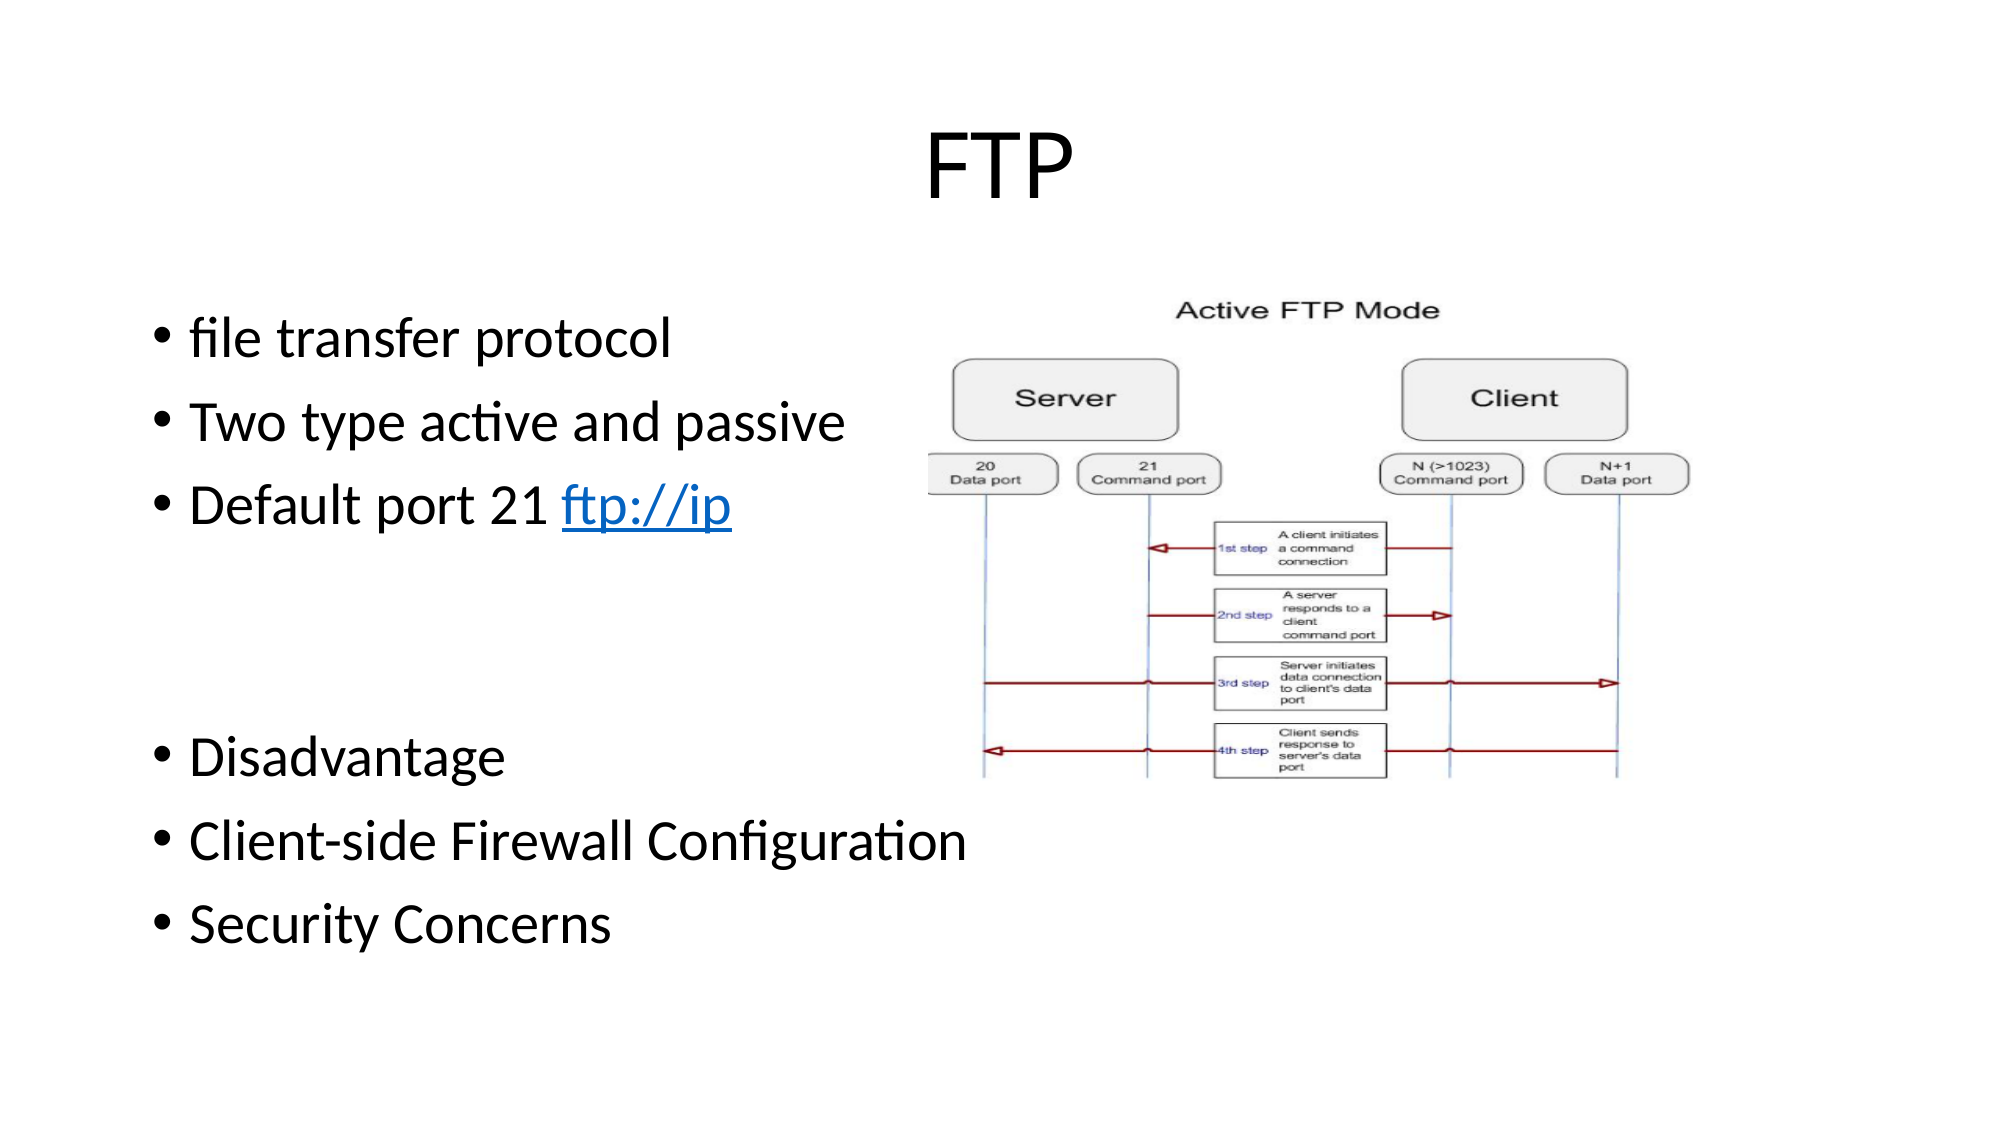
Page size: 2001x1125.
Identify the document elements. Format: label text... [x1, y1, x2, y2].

picture [928, 277, 1741, 816]
list file transfer protocol Two type active and passive Default port 21 ftp://ip Disadvantage Client-side Firewall Configuration Security Concerns [137, 299, 1863, 1014]
title FTP [137, 59, 1863, 278]
